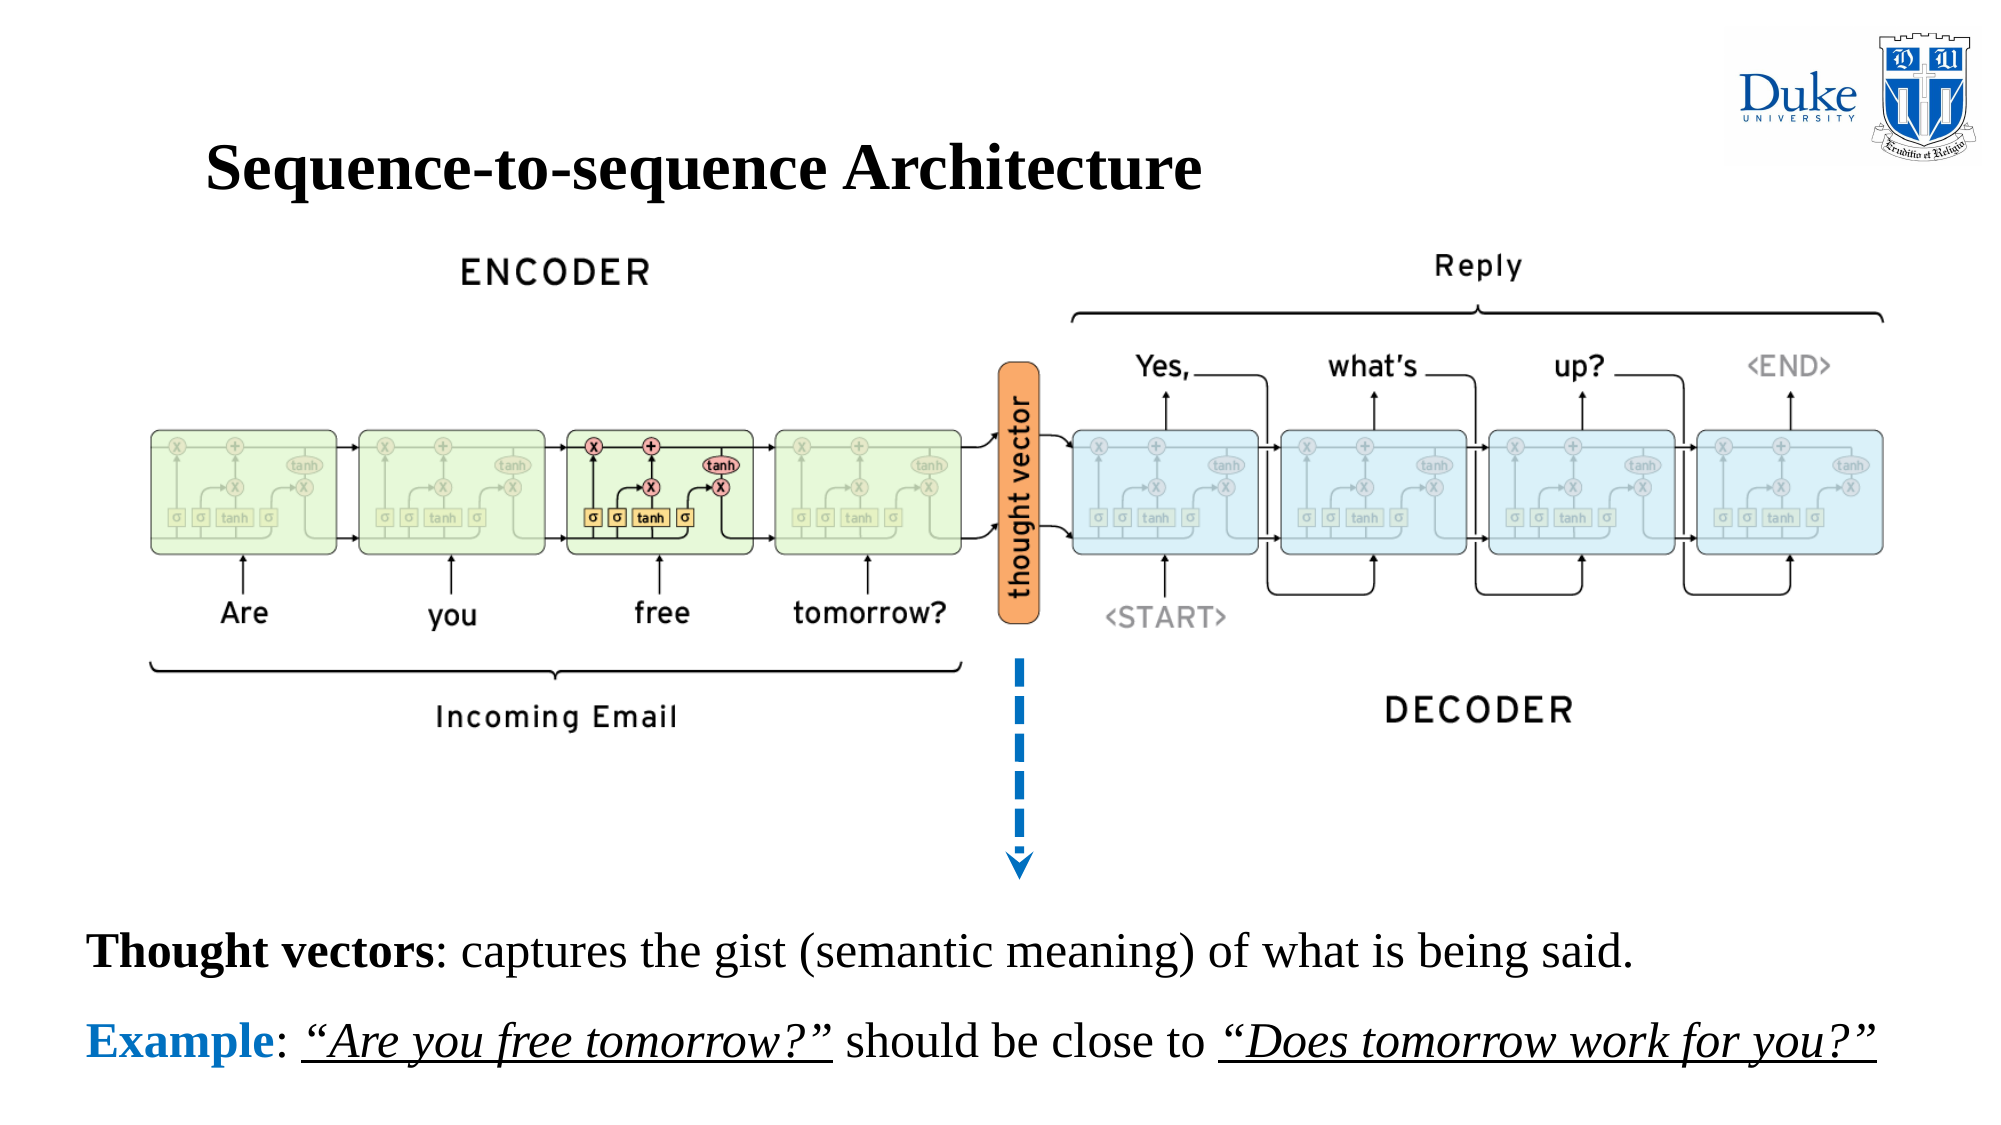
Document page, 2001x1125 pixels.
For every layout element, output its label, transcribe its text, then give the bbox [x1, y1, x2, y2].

picture [1724, 26, 1982, 166]
text_box Sequence-to-sequence Architecture [191, 35, 1219, 211]
text_box Thought vectors: captures the gist (semantic meaning) of what is being said. Example: “Are you free tomorrow?” should be close to “Does tomorrow work for you?” [71, 879, 1902, 1075]
picture [114, 213, 1925, 758]
